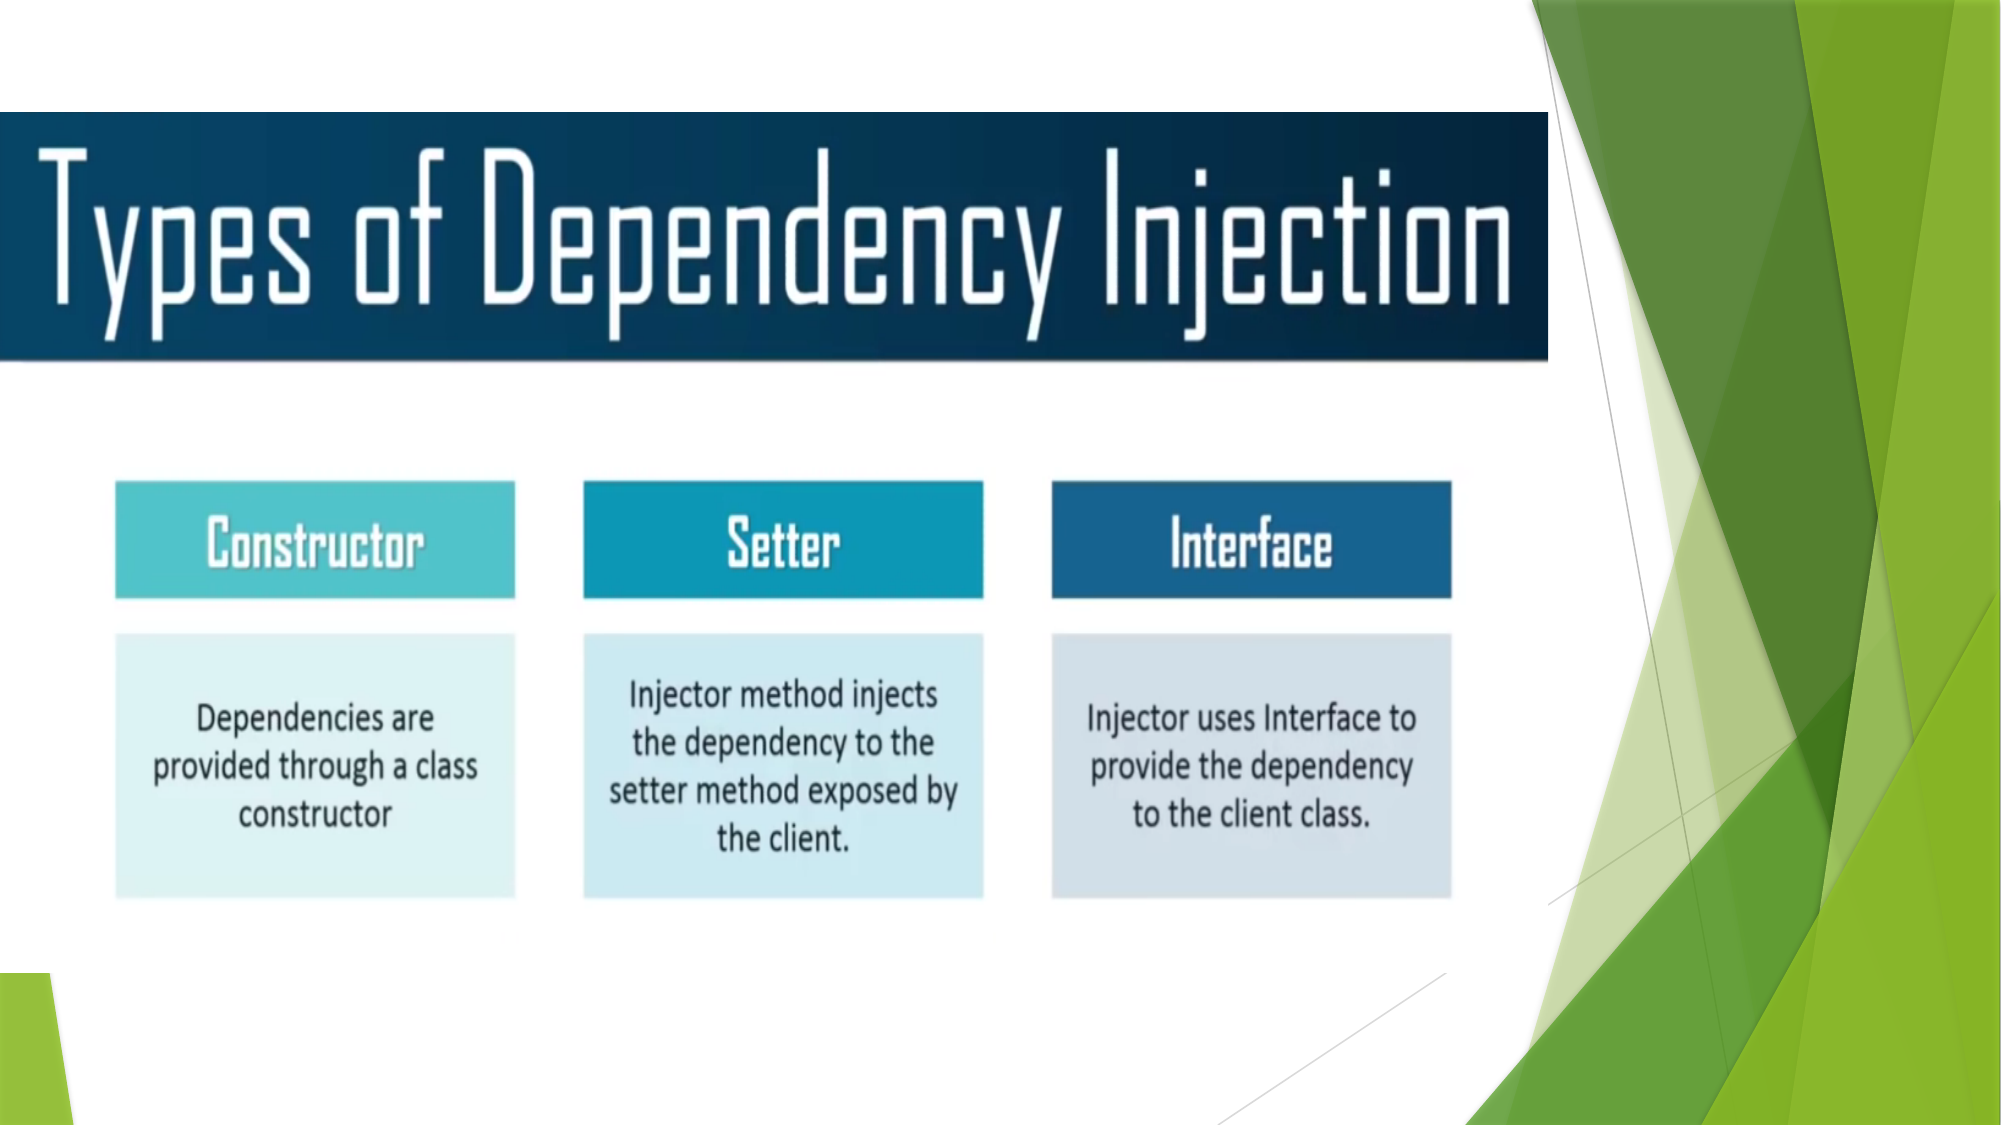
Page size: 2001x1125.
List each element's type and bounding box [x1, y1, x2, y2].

picture [0, 112, 1549, 974]
